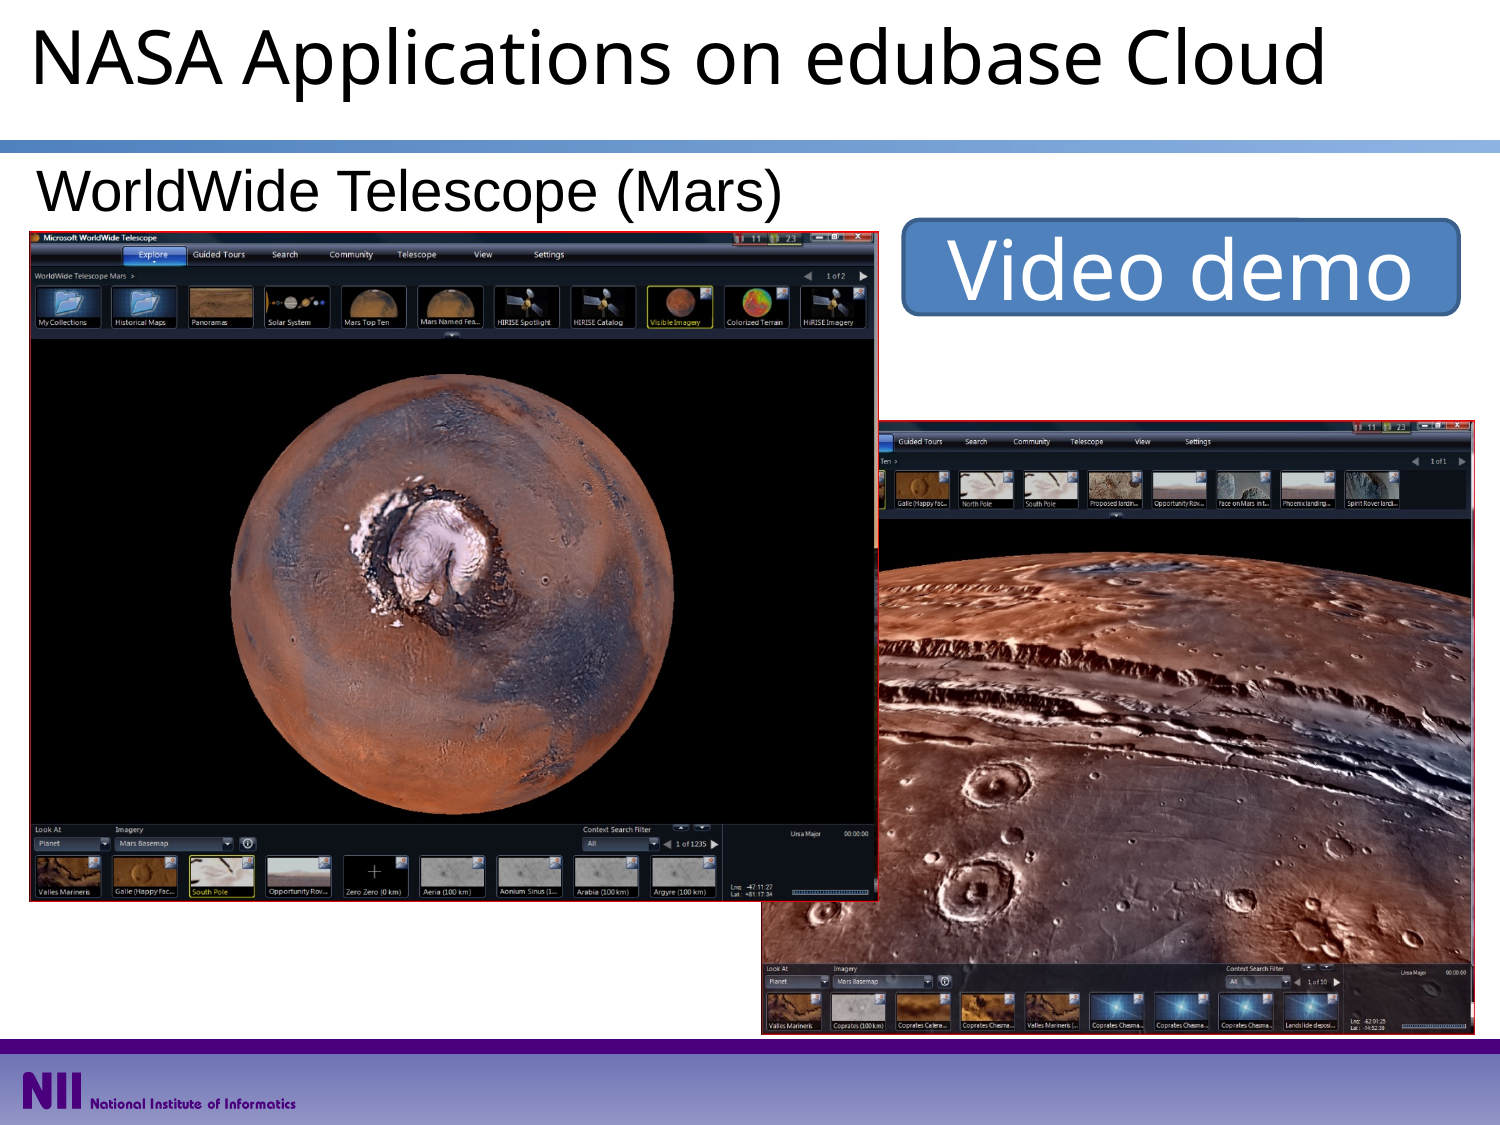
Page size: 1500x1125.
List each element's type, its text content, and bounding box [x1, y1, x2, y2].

picture [0, 1039, 1500, 1125]
text_box NASA Applications on edubase Cloud [29, 0, 1400, 122]
text_box Video demo [901, 217, 1461, 317]
text_box WorldWide Telescope (Mars) [21, 145, 800, 231]
picture [29, 231, 1476, 1036]
